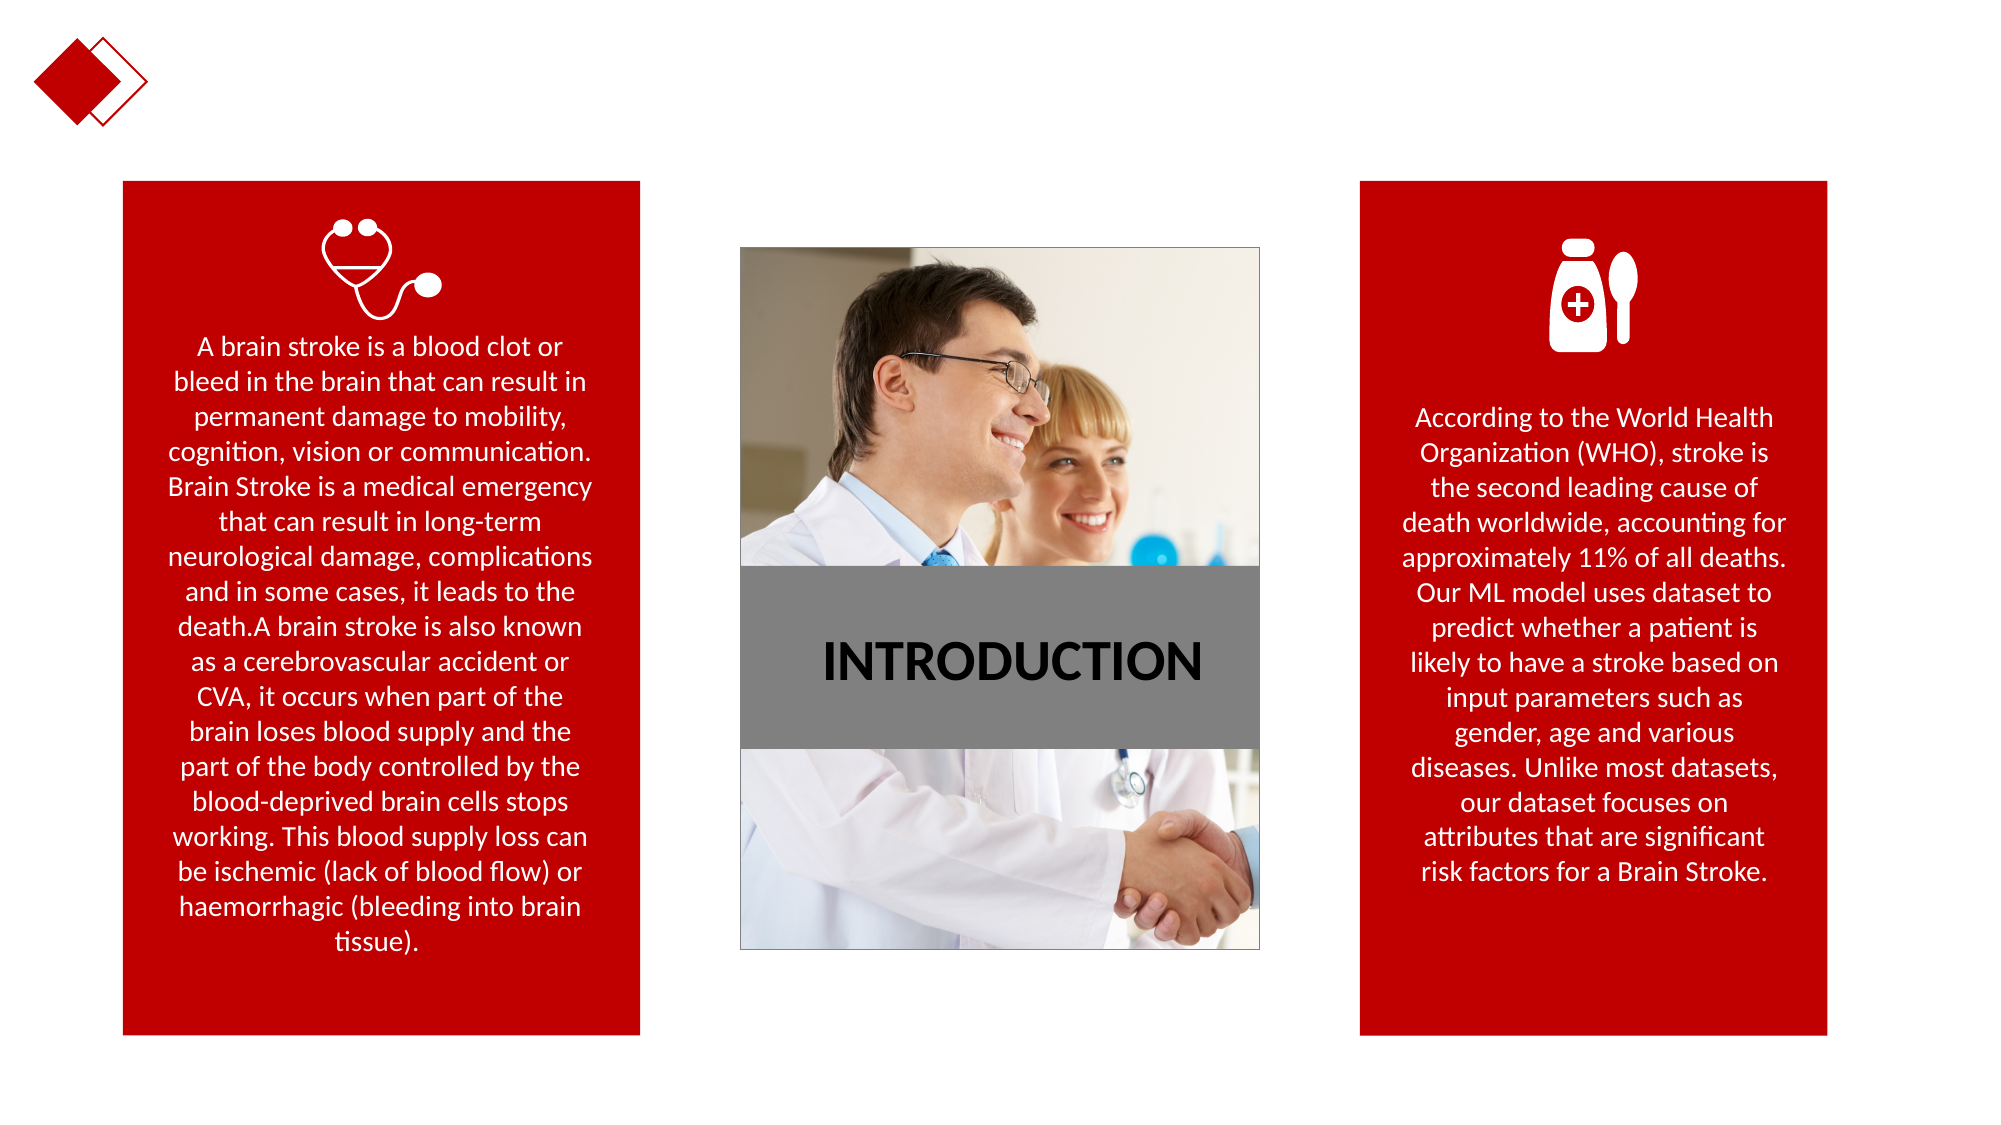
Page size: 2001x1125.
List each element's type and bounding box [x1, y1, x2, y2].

text_box [57, 36, 149, 127]
text_box [1359, 180, 1828, 1036]
text_box [32, 36, 90, 127]
text_box [122, 180, 641, 1036]
text_box [740, 247, 1260, 950]
